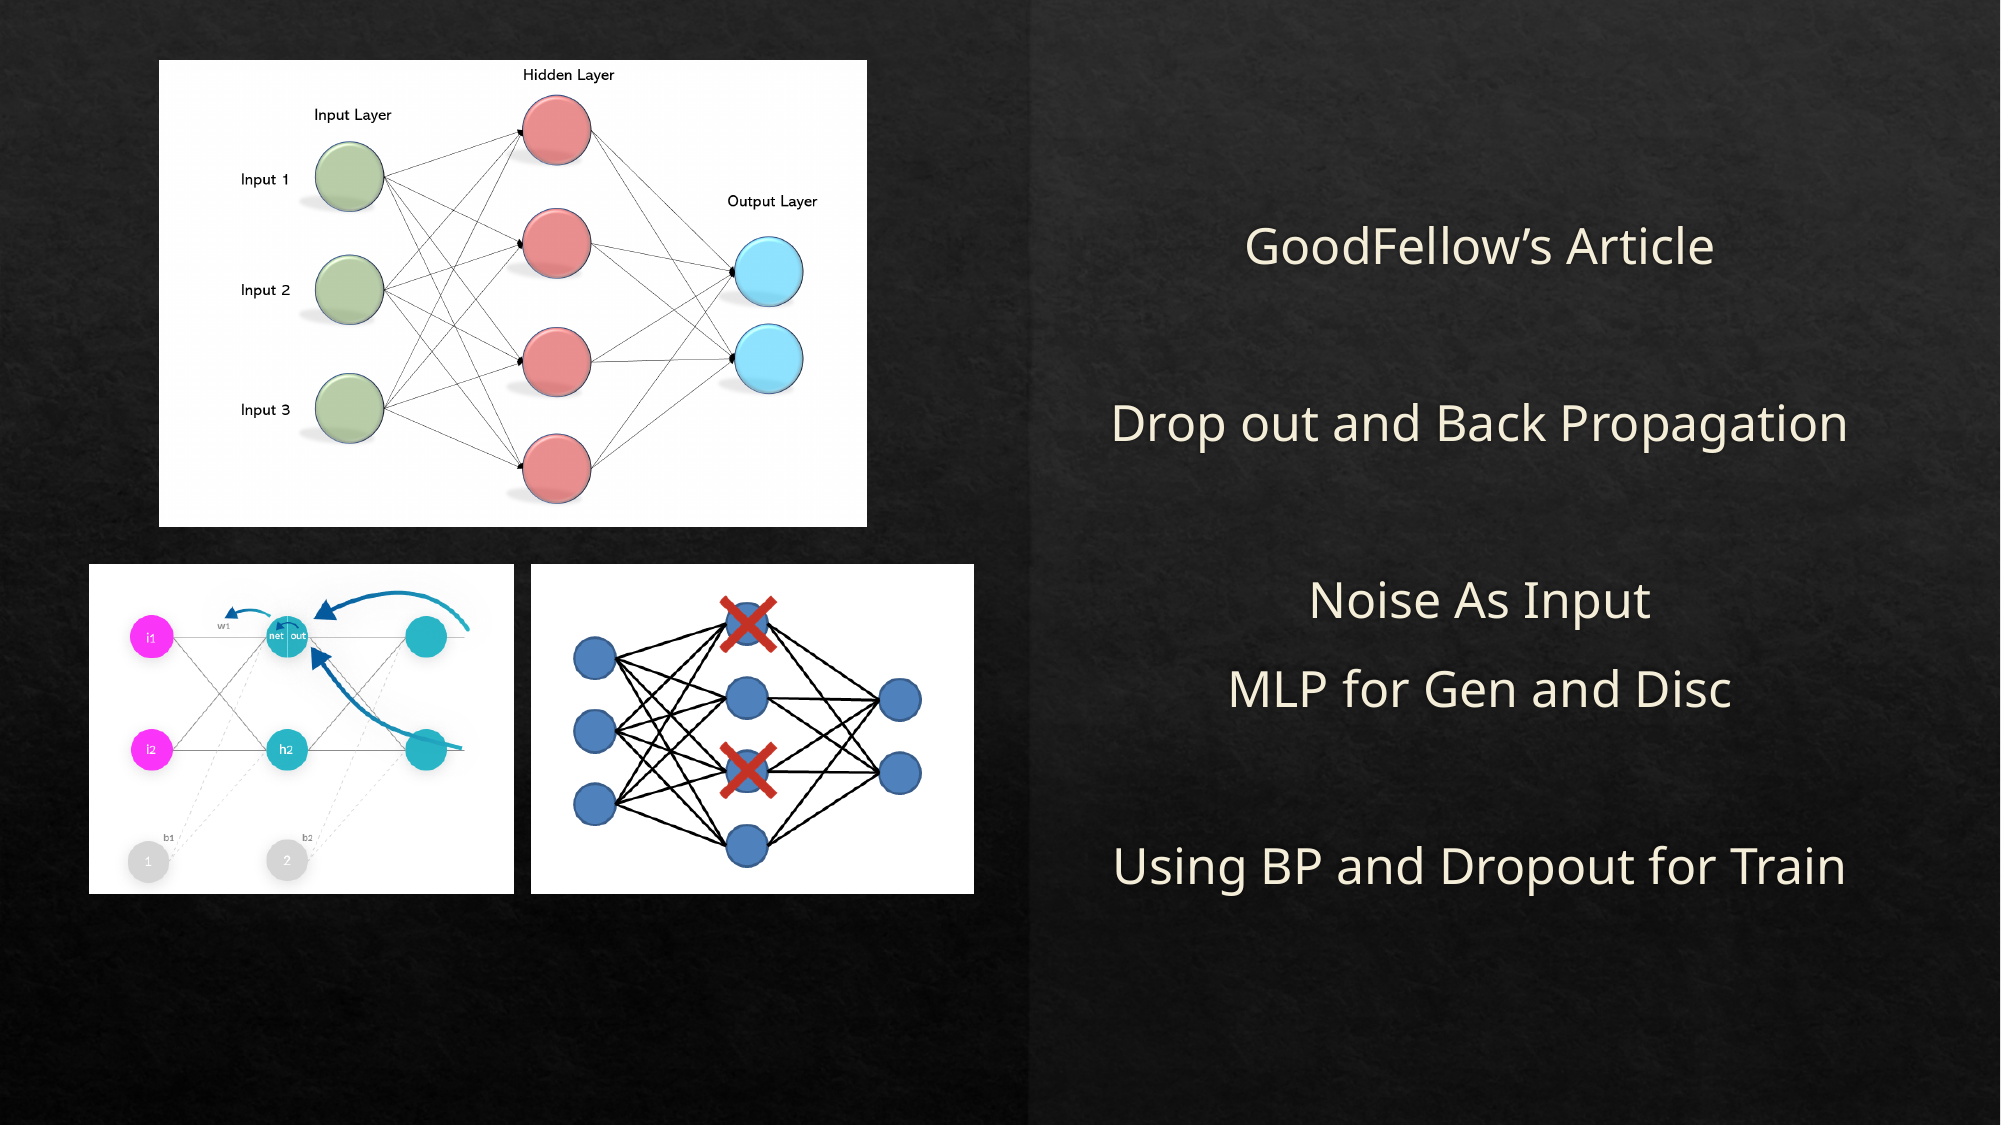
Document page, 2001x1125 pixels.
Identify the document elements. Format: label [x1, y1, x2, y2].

text_box [0, 0, 1021, 1125]
picture [531, 564, 974, 895]
picture [89, 564, 514, 895]
picture [159, 60, 867, 527]
picture [1026, 0, 2000, 1125]
